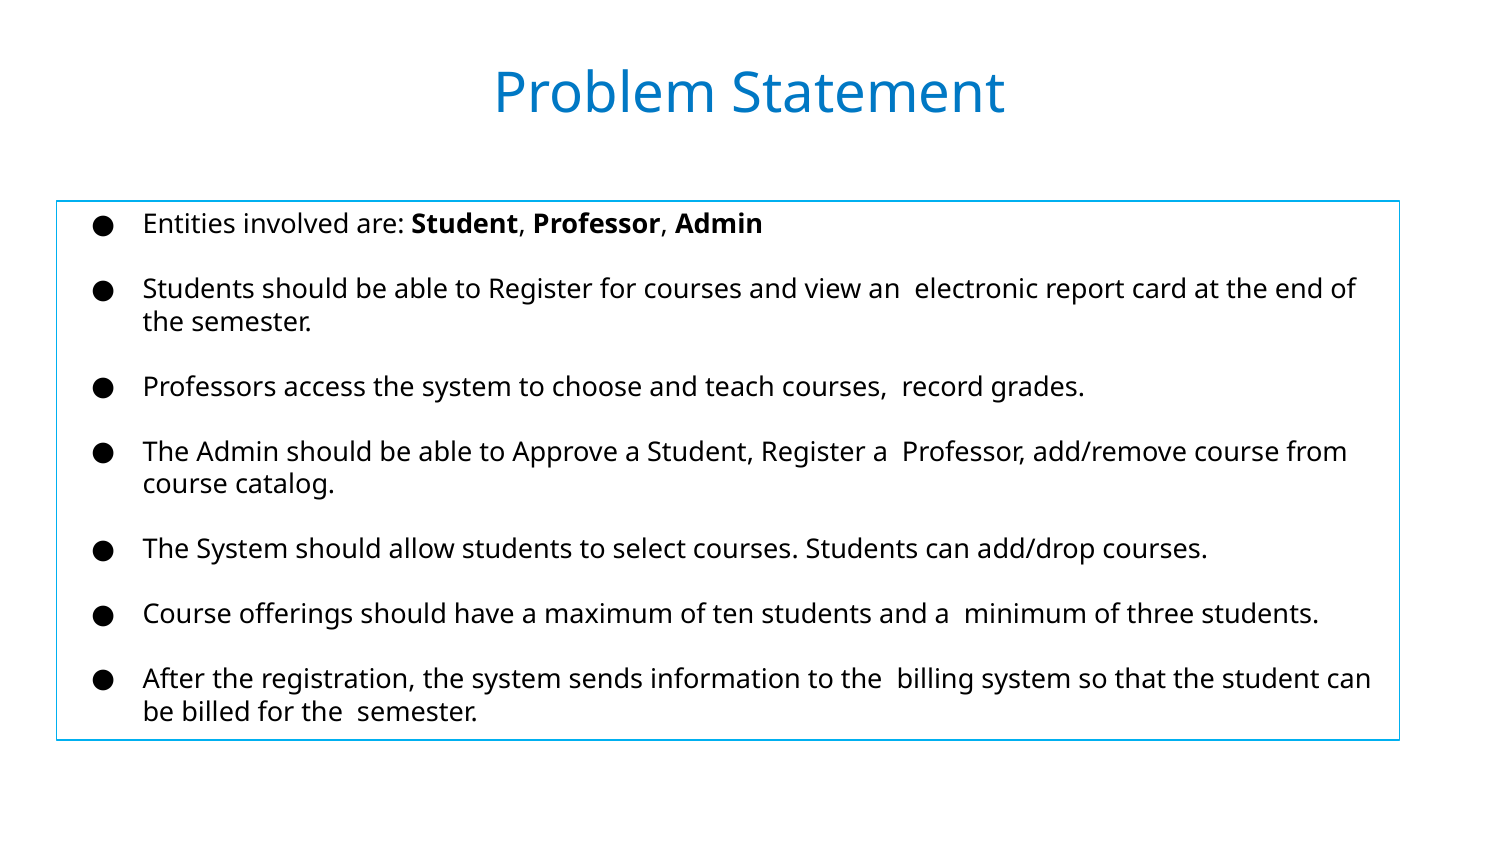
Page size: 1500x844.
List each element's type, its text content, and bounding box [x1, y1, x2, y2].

title Problem Statement [84, 55, 1416, 148]
text_box Entities involved are: Student, Professor, Admin Students should be able to Register for courses and view an electronic report card at the end of the semester. Professors access the system to choose and teach courses, record grades. The Admin should be able to Approve a Student, Register a Professor, add/remove course from course catalog. The System should allow students to select courses. Students can add/drop courses. Course offerings should have a maximum of ten students and a minimum of three students. After the registration, the system sends information to the billing system so that the student can be billed for the semester. [56, 201, 1400, 740]
